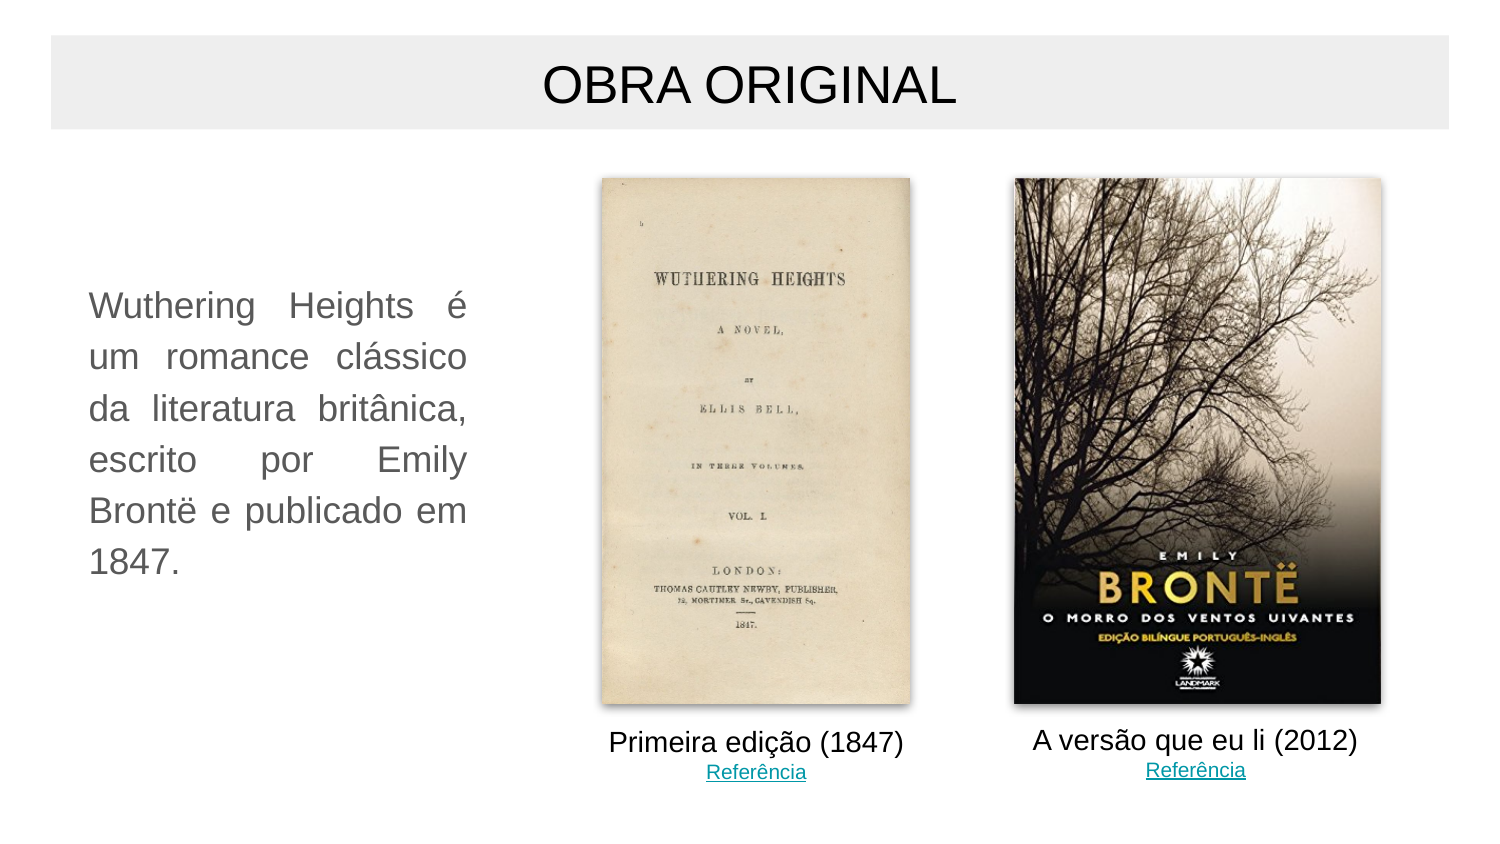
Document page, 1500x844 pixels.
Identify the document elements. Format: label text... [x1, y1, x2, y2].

picture [602, 178, 910, 705]
text_box Primeira edição (1847) Referência [590, 708, 923, 799]
title OBRA ORIGINAL [51, 35, 1449, 130]
list Wuthering Heights é um romance clássico da literatura britânica, escrito por Emily Brontë e publicado em 1847. [73, 260, 483, 600]
text_box A versão que eu li (2012) Referência [1014, 713, 1377, 797]
picture [1014, 178, 1381, 705]
